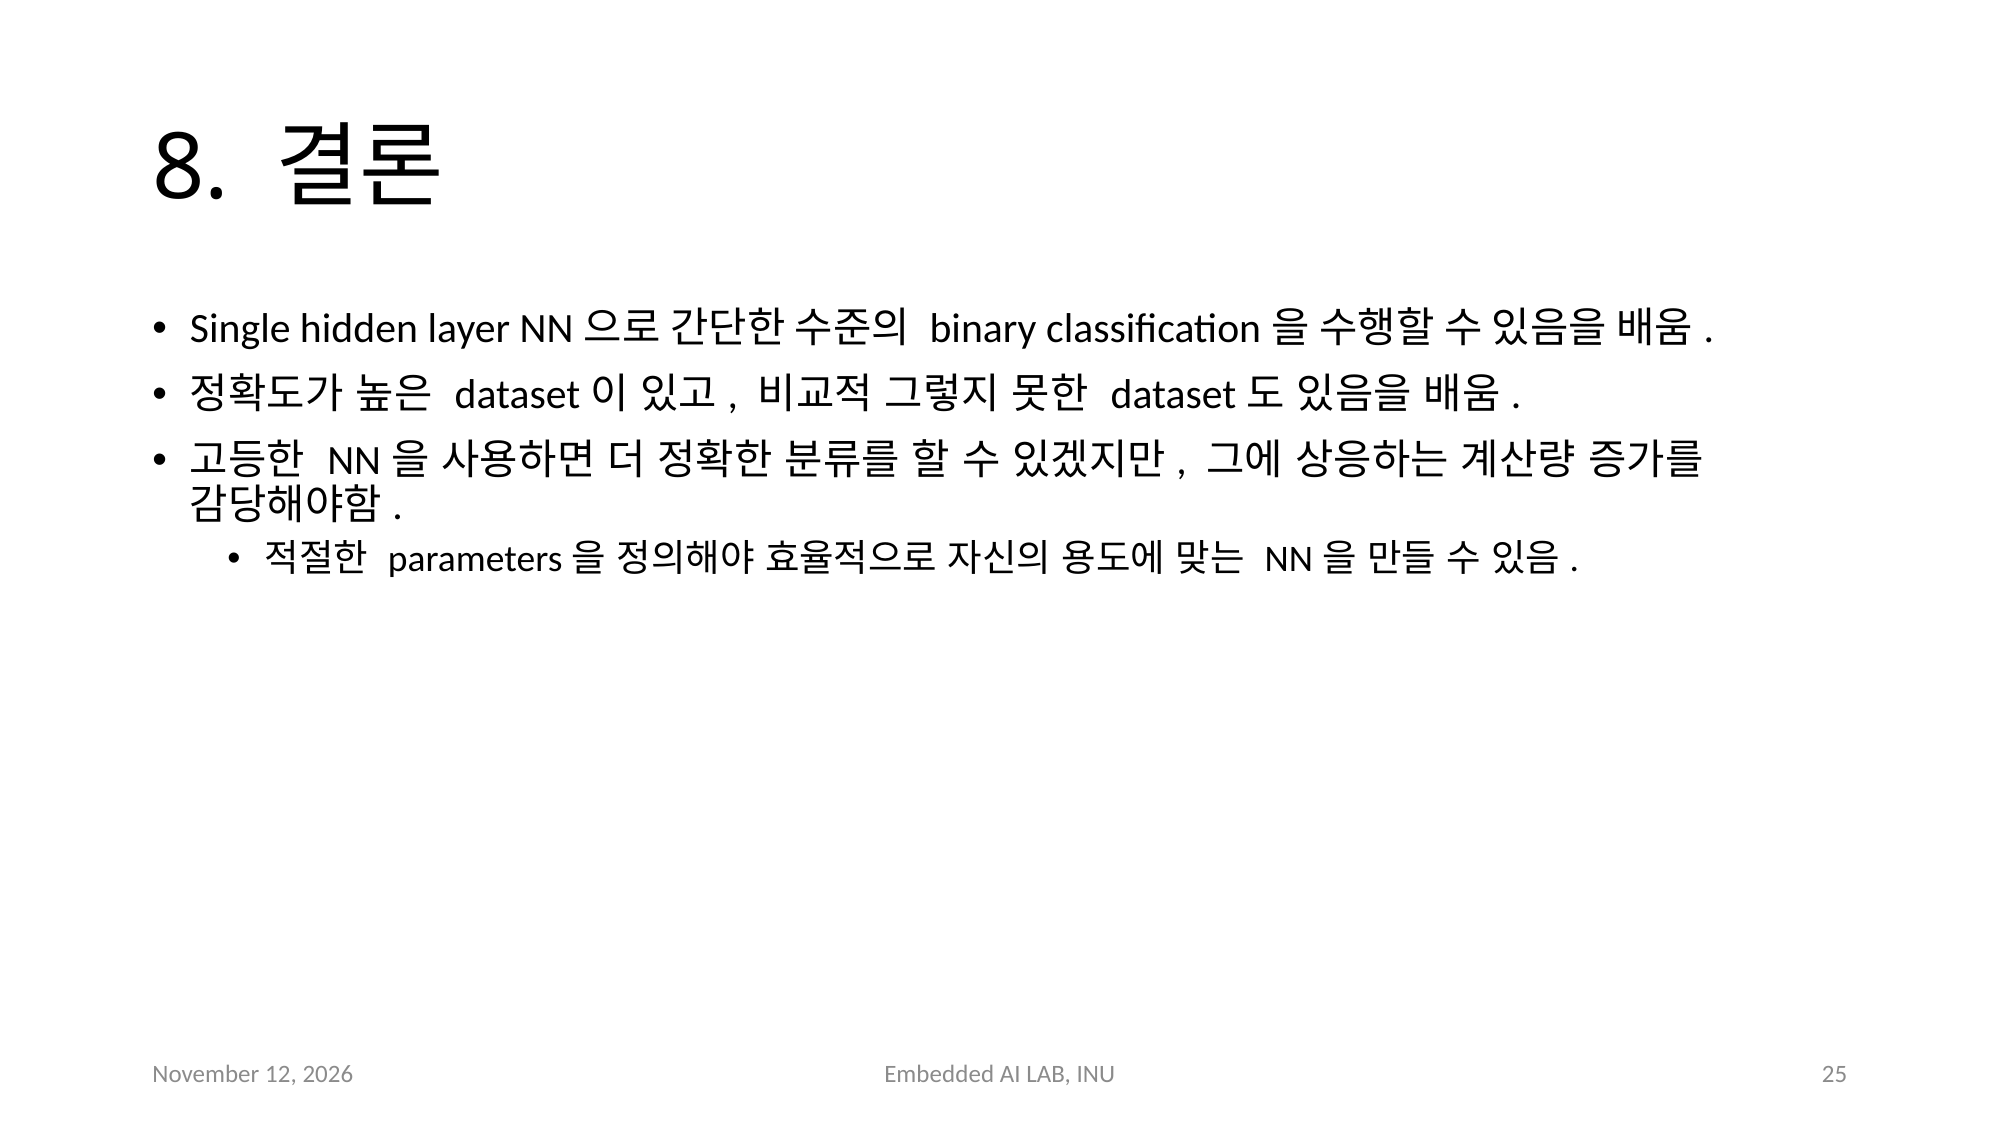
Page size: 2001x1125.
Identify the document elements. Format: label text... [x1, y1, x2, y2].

title 8. 결론 [137, 59, 1863, 278]
list Single hidden layer NN으로 간단한 수준의 binary classification을 수행할 수 있음을 배움. 정확도가 높은 dataset이 있고, 비교적 그렇지 못한 dataset도 있음을 배움. 고등한 NN을 사용하면 더 정확한 분류를 할 수 있겠지만, 그에 상응하는 계산량 증가를 감당해야함. 적절한 parameters을 정의해야 효율적으로 자신의 용도에 맞는 NN을 만들 수 있음. [137, 299, 1863, 1014]
footer Embedded AI LAB, INU [662, 1042, 1338, 1103]
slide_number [137, 1042, 588, 1103]
slide_number 25 [1412, 1042, 1863, 1103]
